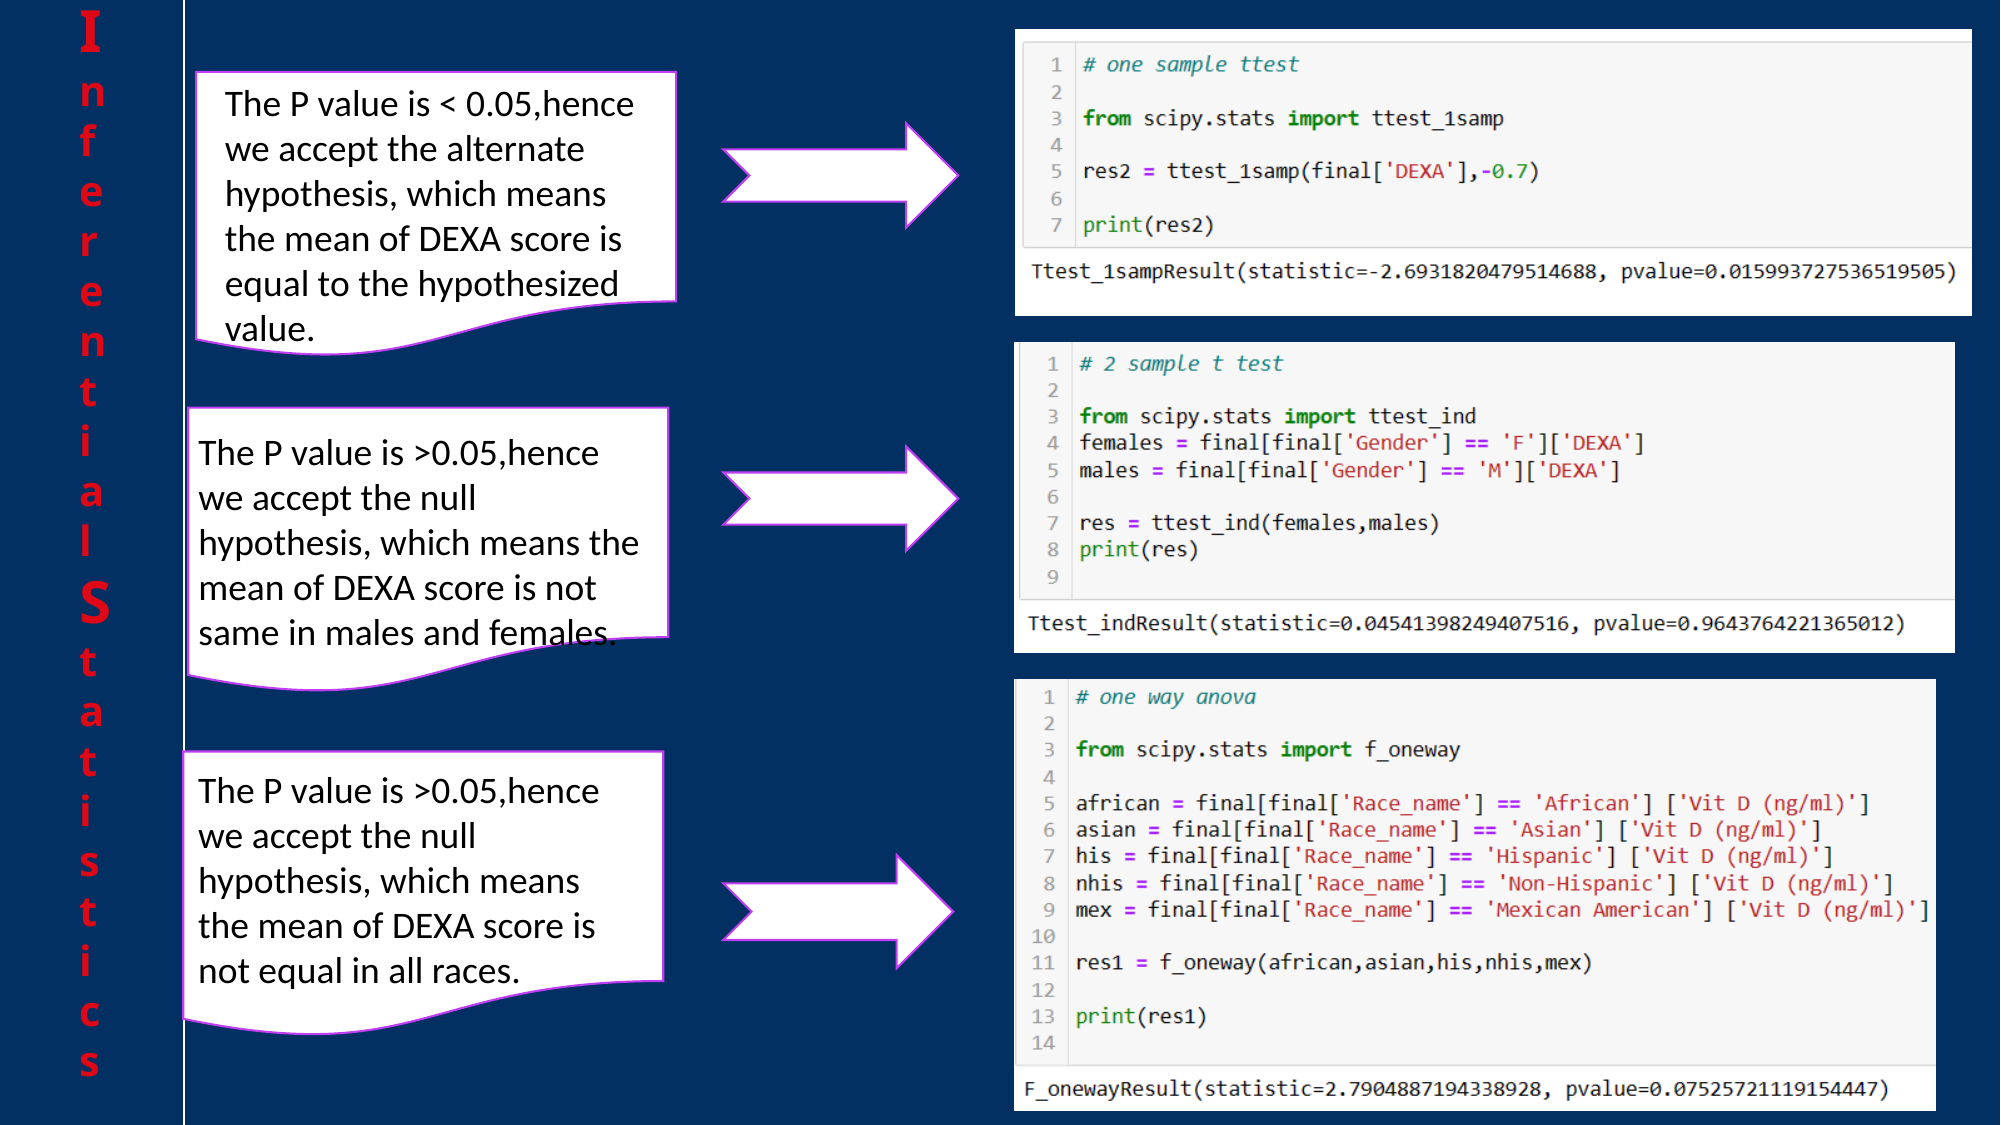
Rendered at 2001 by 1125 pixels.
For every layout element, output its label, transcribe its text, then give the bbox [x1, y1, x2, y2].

text_box The P value is >0.05,hence we accept the null hypothesis, which means the mean of DEXA score is not equal in all races. [183, 758, 642, 999]
picture [1014, 679, 1936, 1111]
text_box InferentialStatistics [64, 0, 111, 1093]
picture [1015, 29, 1972, 316]
text_box [720, 852, 955, 971]
text_box [182, 750, 665, 1036]
text_box [720, 120, 960, 231]
picture [1014, 342, 1955, 653]
text_box [720, 443, 960, 554]
text_box The P value is >0.05,hence we accept the null hypothesis, which means the mean of DEXA score is not same in males and females. [183, 420, 664, 660]
text_box [187, 660, 488, 692]
text_box The P value is < 0.05,hence we accept the alternate hypothesis, which means the mean of DEXA score is equal to the hypothesized value. [210, 71, 669, 357]
text_box [187, 406, 670, 639]
text_box [195, 70, 678, 344]
